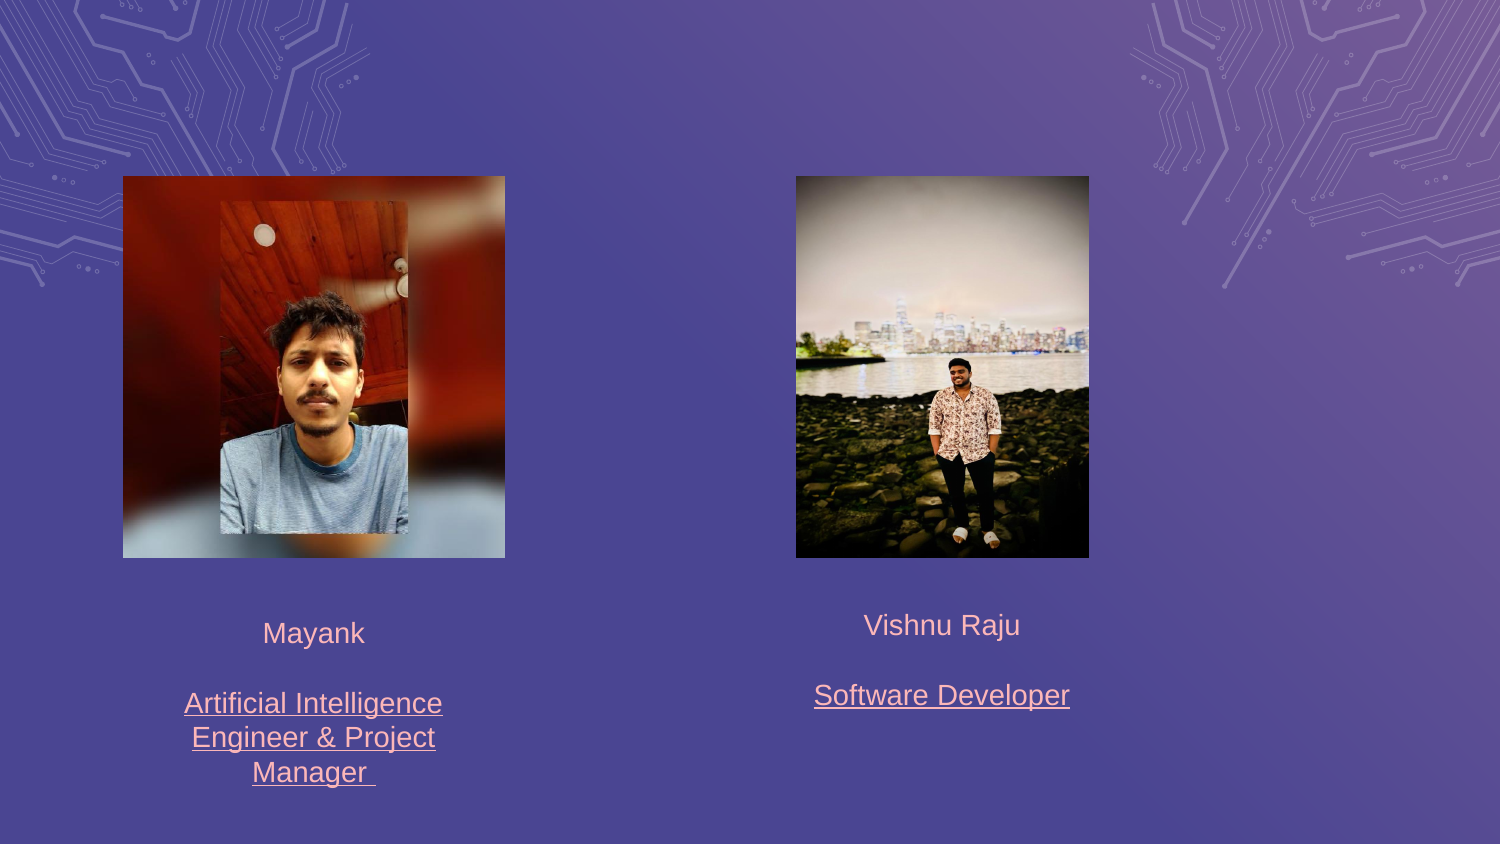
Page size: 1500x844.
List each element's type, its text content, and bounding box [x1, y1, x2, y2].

picture [122, 176, 505, 558]
picture [795, 176, 1089, 558]
text_box Mayank Artificial Intelligence Engineer & Project Manager [123, 606, 505, 797]
text_box Vishnu Raju Software Developer [796, 599, 1088, 719]
